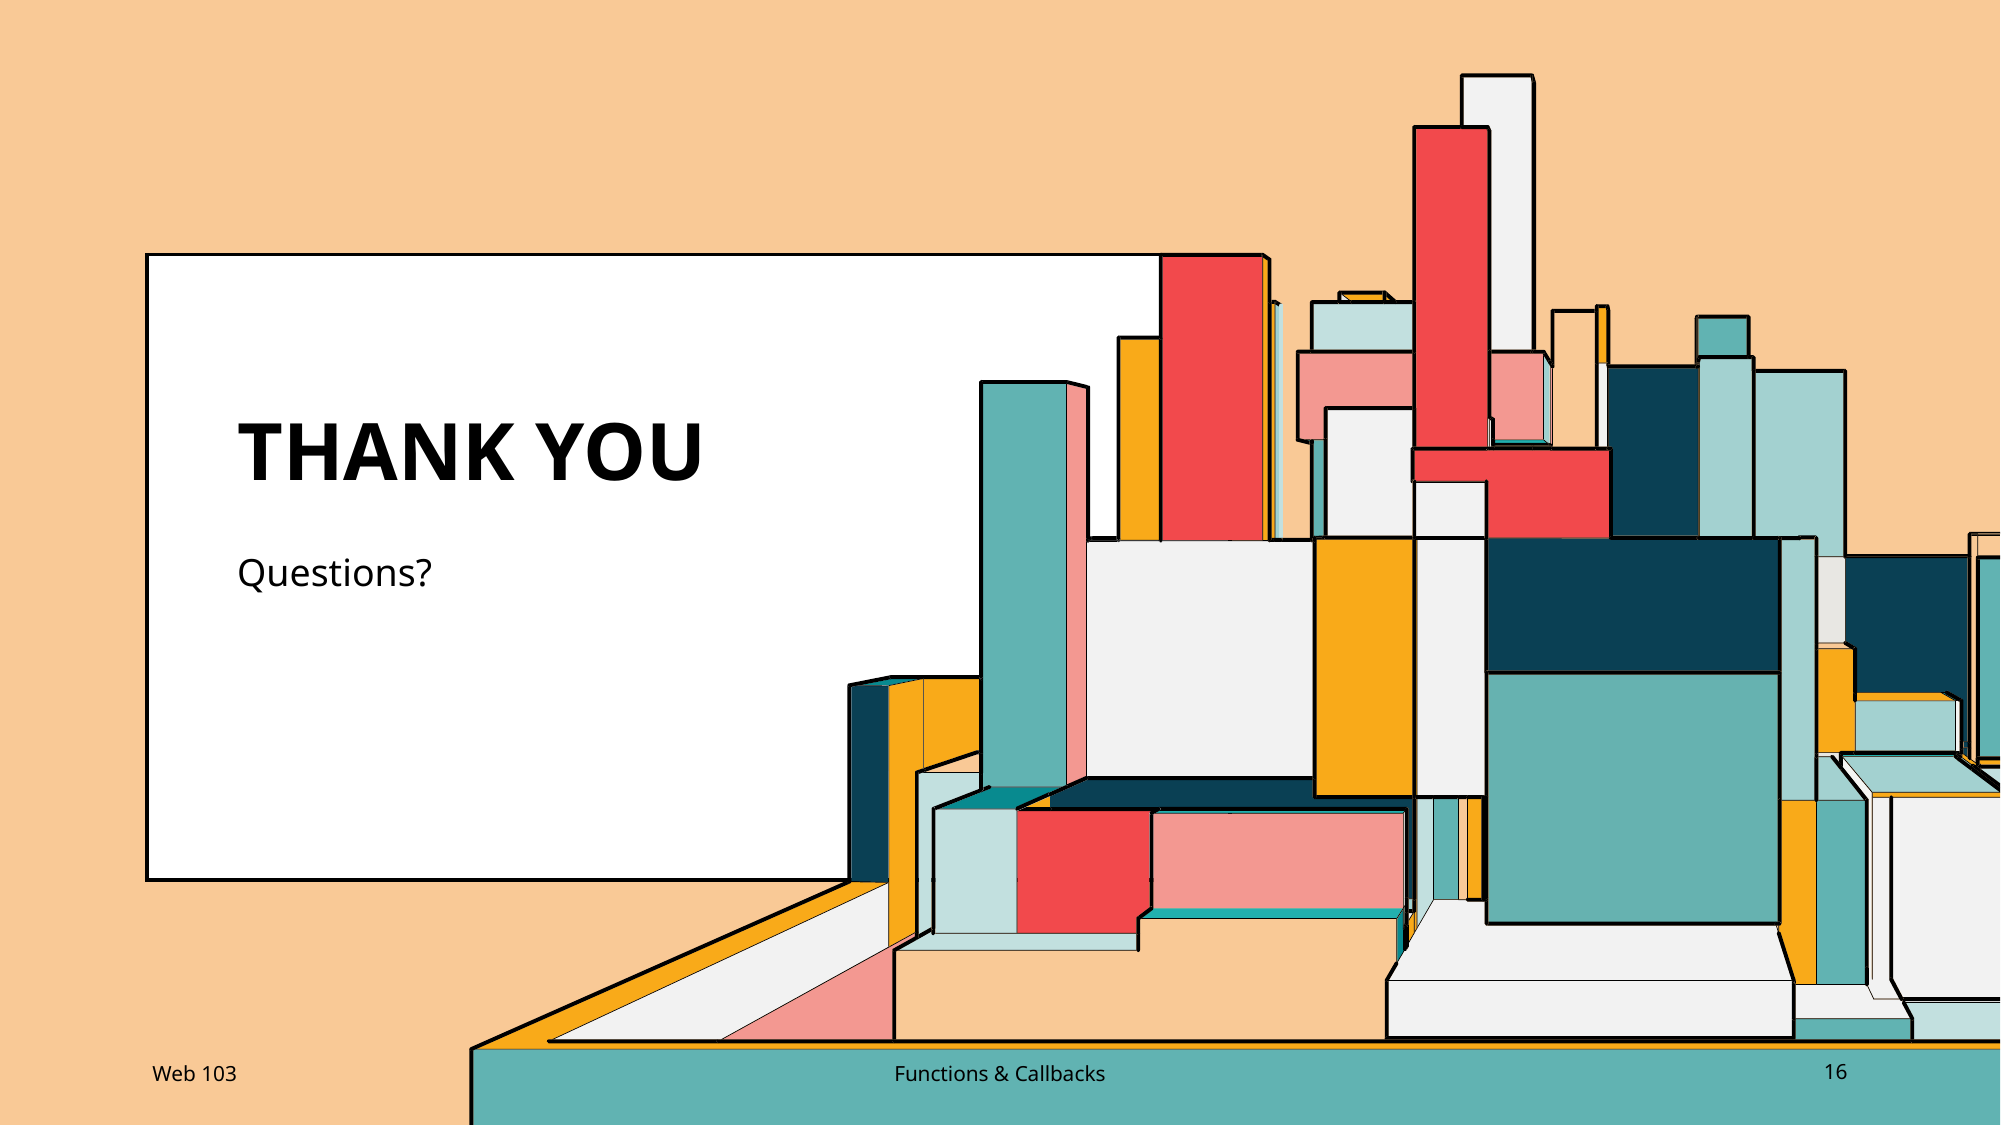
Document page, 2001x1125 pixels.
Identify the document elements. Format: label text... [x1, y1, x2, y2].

slide_number Web 103 [137, 1042, 588, 1103]
footer Functions & Callbacks [662, 1042, 1338, 1103]
title THANK YOU [221, 288, 929, 506]
slide_number 16 [1412, 1042, 1863, 1103]
list Questions? [221, 523, 797, 819]
